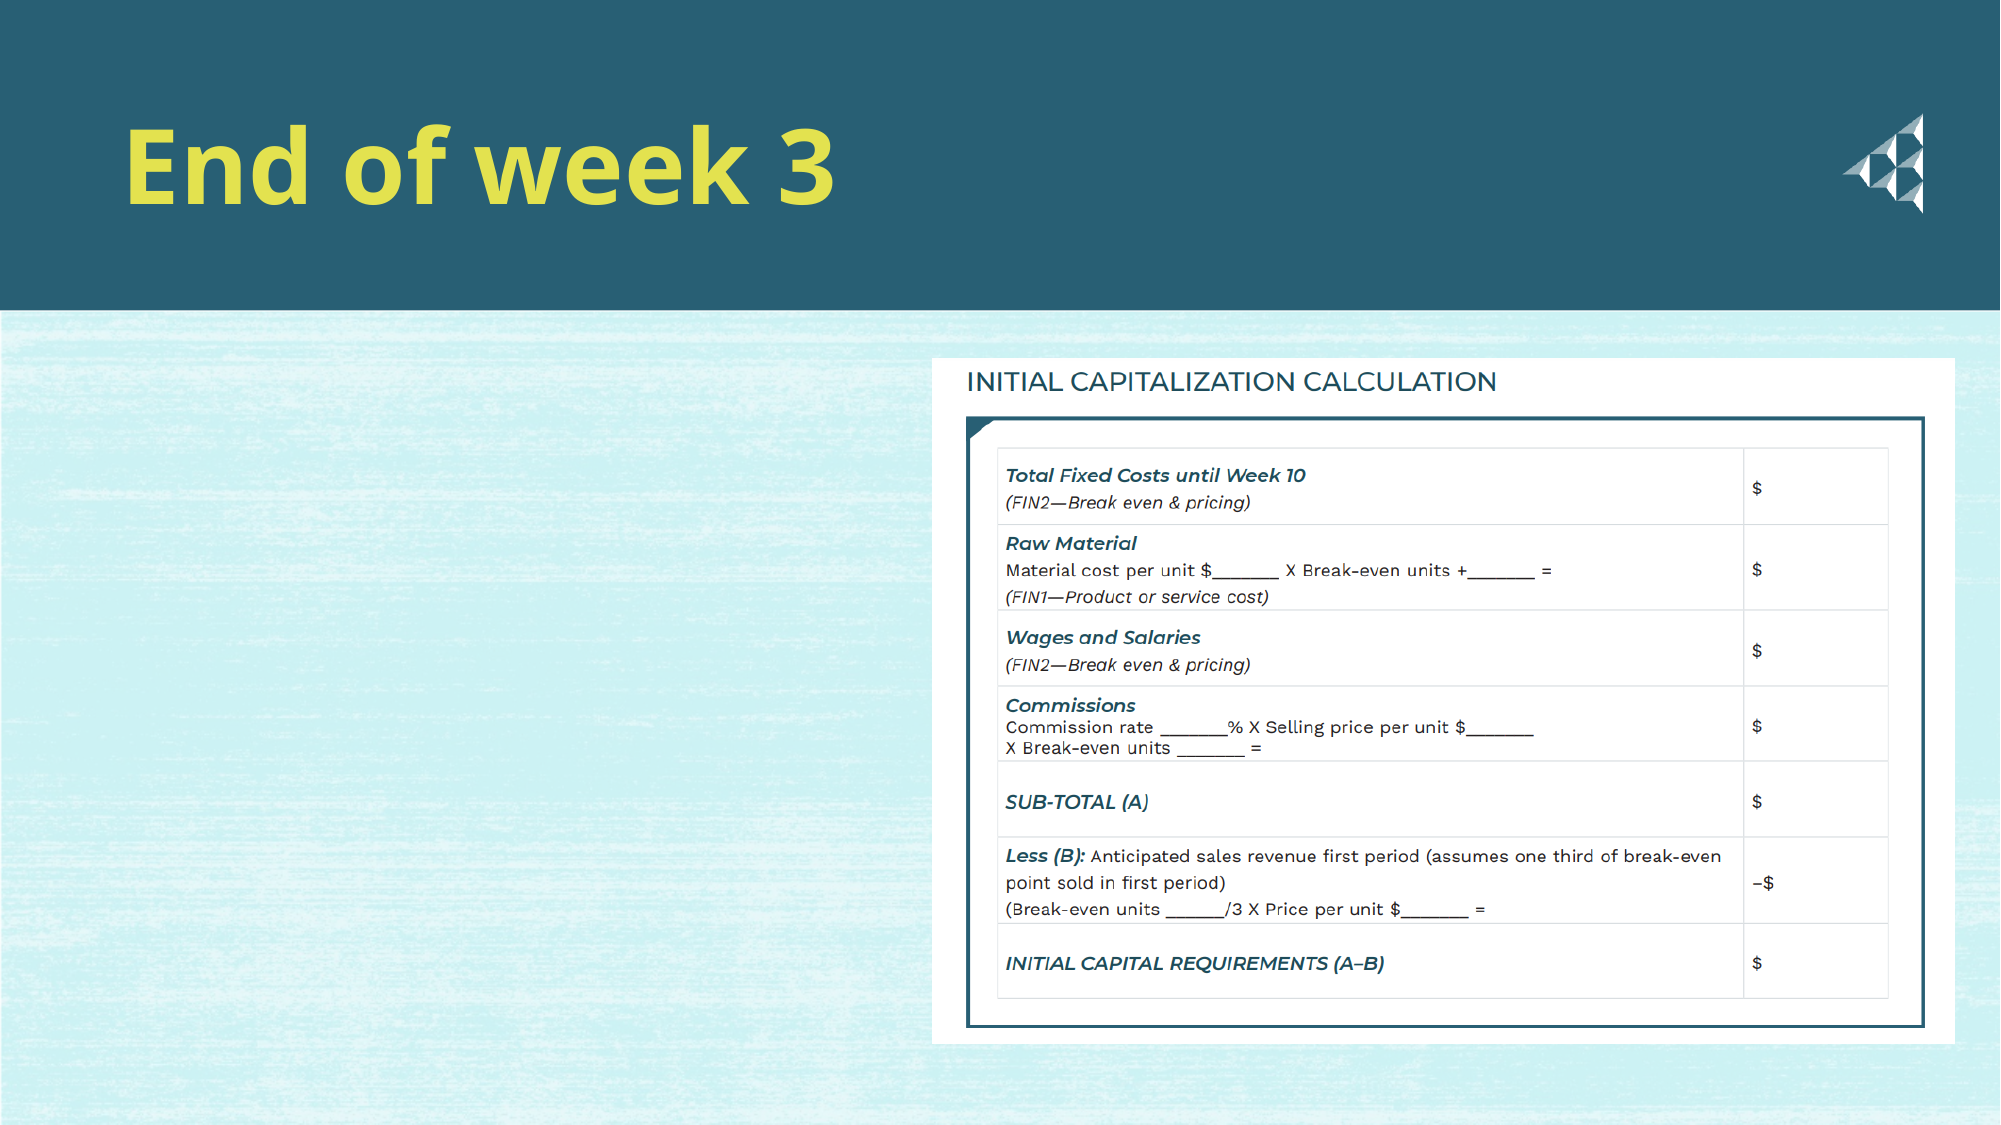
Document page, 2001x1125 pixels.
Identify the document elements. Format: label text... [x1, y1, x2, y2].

picture [931, 358, 1955, 1044]
title End of week 3 [106, 112, 1923, 213]
